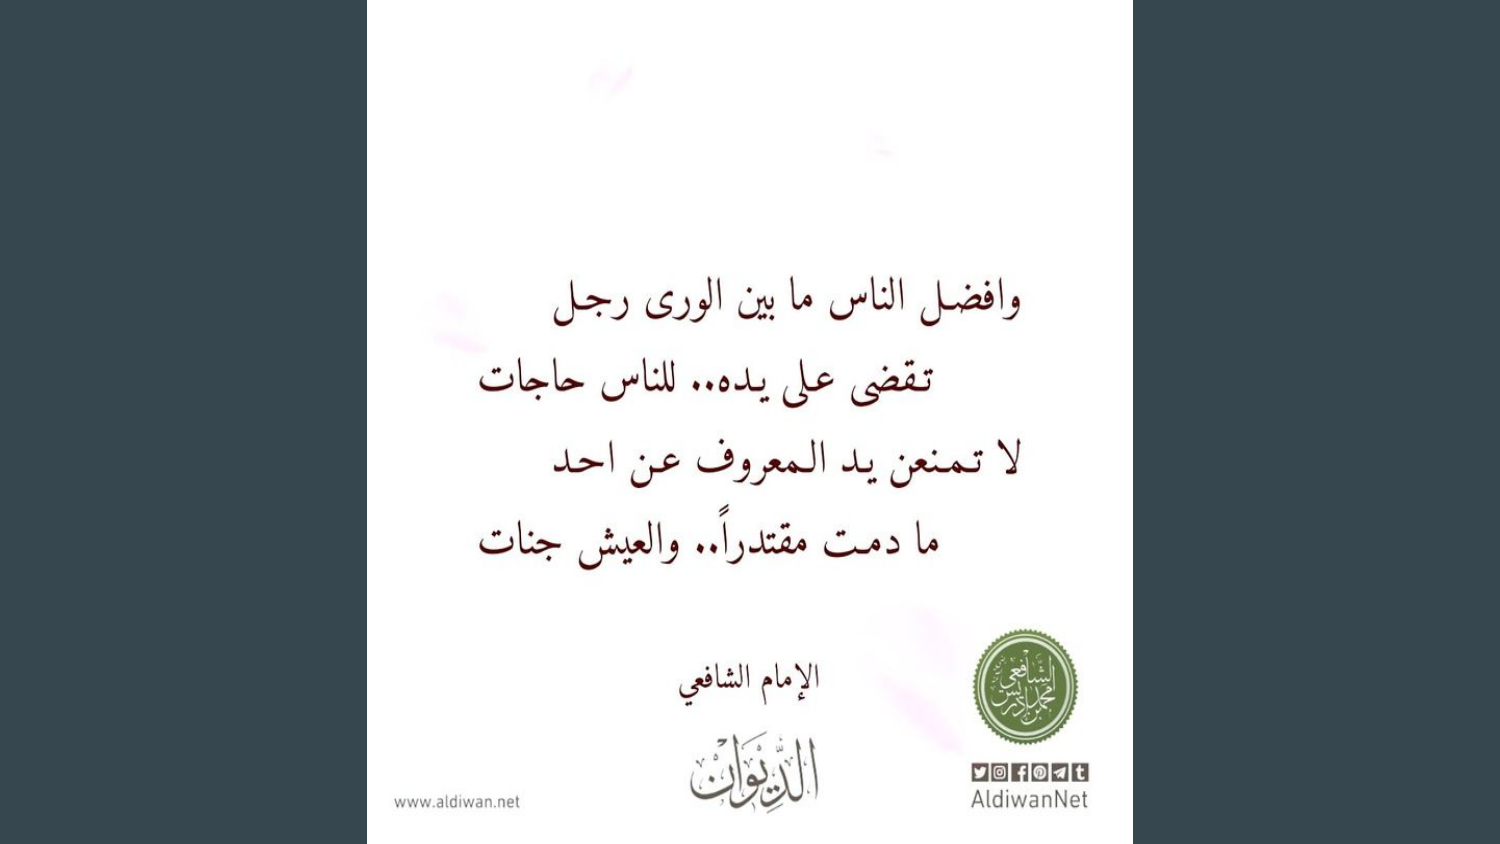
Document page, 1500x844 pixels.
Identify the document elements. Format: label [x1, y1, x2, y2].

picture [367, 0, 1133, 844]
